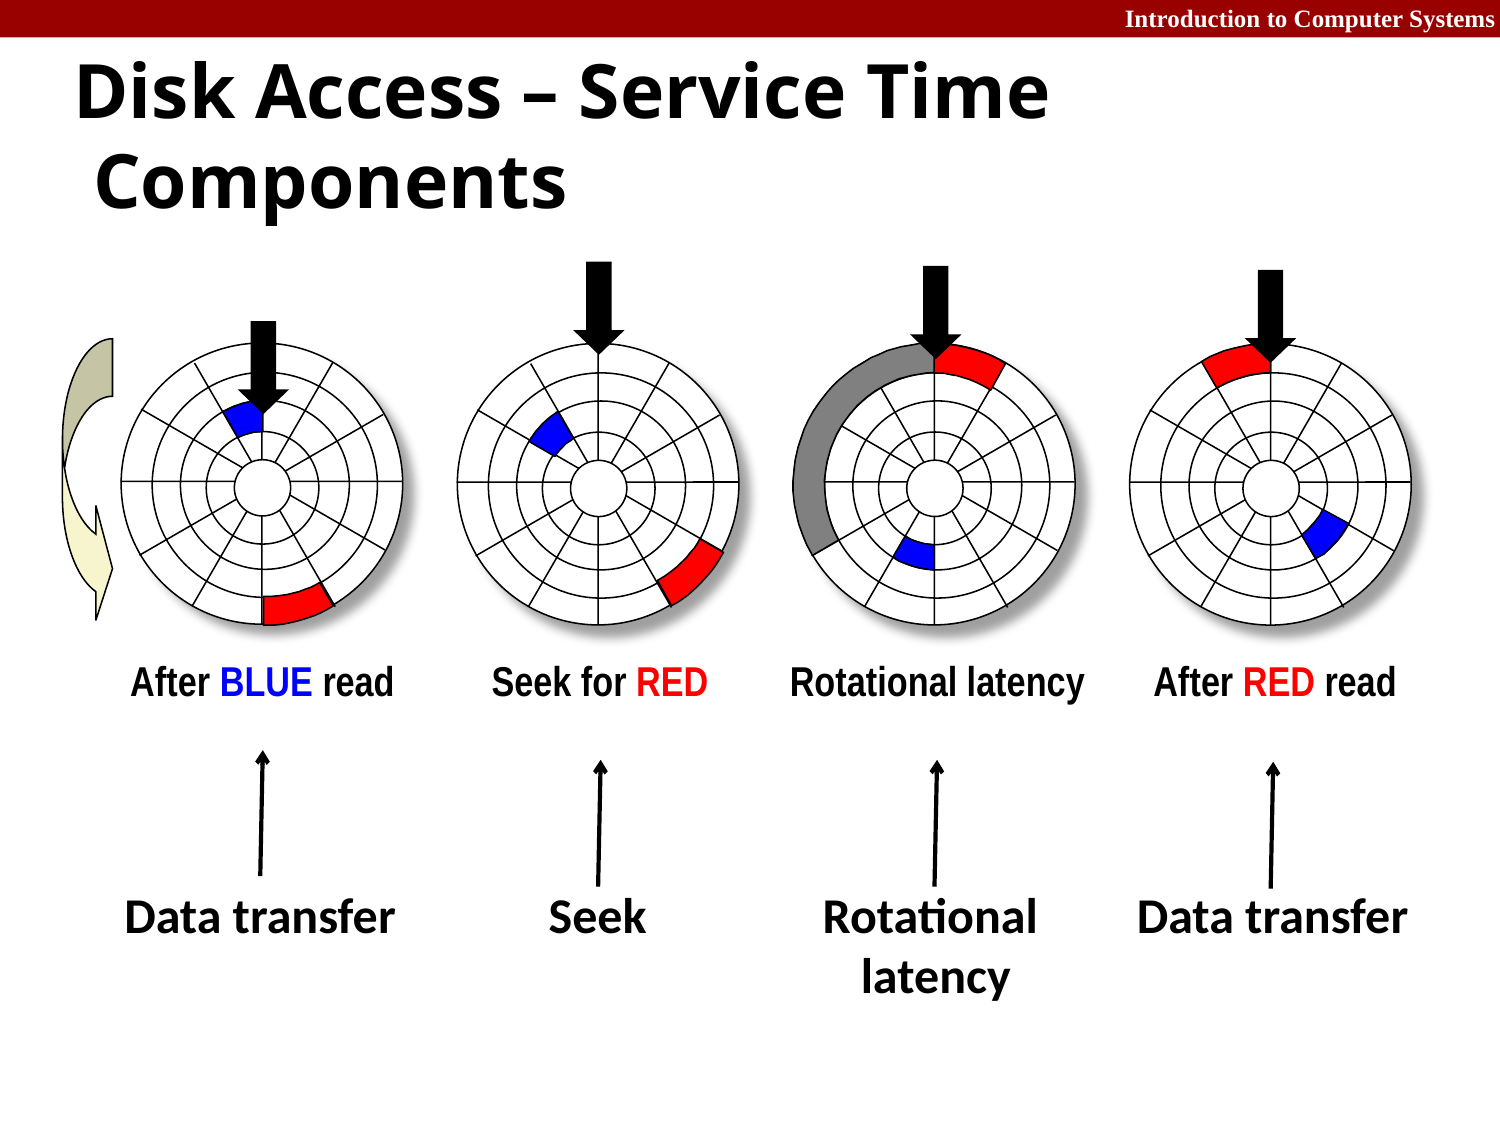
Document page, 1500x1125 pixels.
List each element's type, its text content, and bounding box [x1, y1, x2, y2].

text_box Seek for RED [449, 647, 737, 713]
title Disk Access – Service Time Components [58, 71, 1387, 197]
text_box Seek [533, 876, 662, 951]
text_box After RED read [1100, 647, 1450, 713]
text_box Rotational latency [737, 647, 1100, 713]
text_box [198, 811, 325, 815]
text_box Rotational latency [799, 876, 1072, 1011]
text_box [792, 266, 1077, 627]
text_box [120, 321, 405, 627]
text_box [62, 338, 113, 621]
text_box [872, 821, 1000, 825]
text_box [535, 821, 664, 825]
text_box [1208, 823, 1336, 827]
text_box Data transfer [1122, 876, 1424, 951]
text_box Data transfer [109, 876, 411, 951]
text_box After BLUE read [87, 647, 438, 713]
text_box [456, 262, 741, 627]
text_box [1128, 270, 1413, 627]
